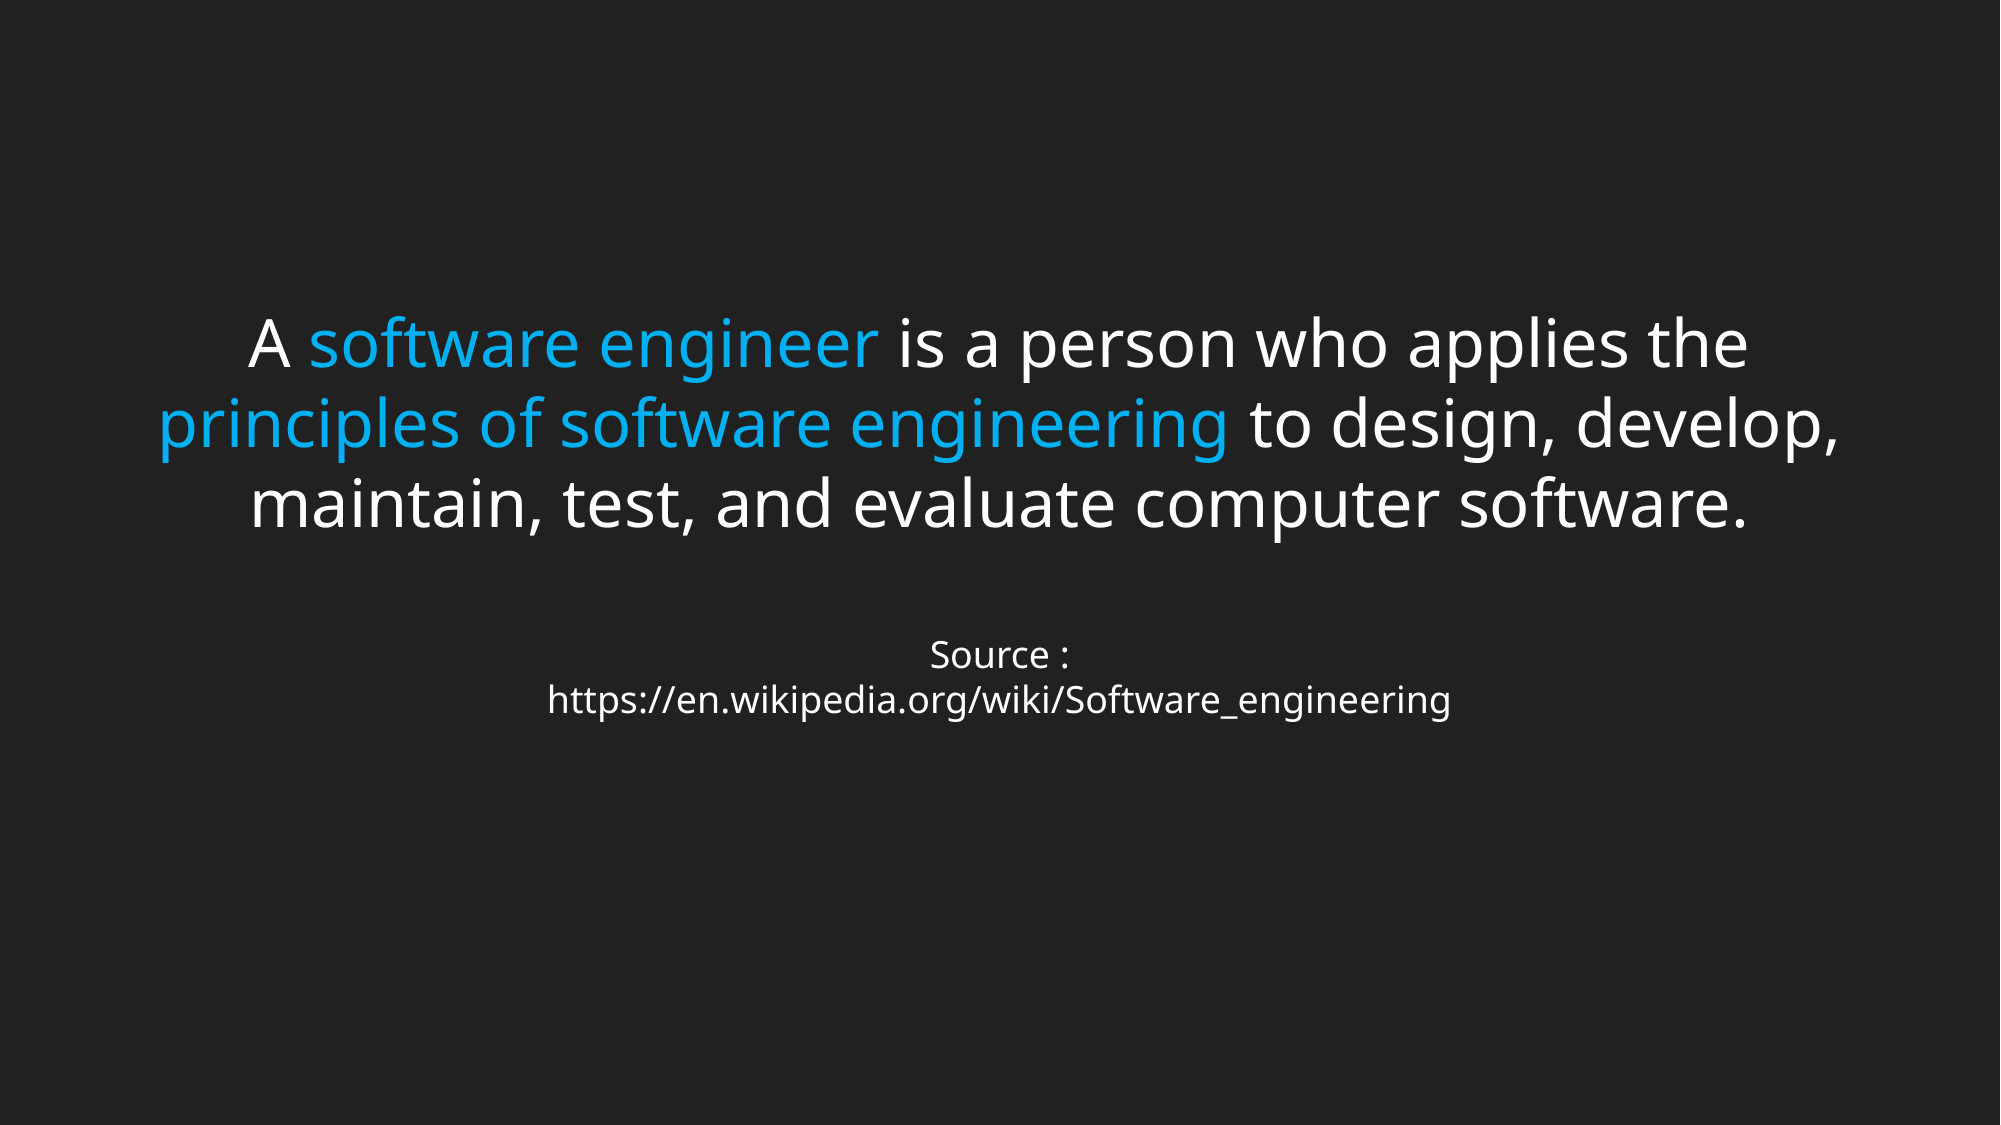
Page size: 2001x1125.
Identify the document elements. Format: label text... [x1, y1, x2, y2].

text_box A software engineer is a person who applies the principles of software engineering to design, develop, maintain, test, and evaluate computer software. [98, 293, 1902, 549]
text_box Source : https://en.wikipedia.org/wiki/Software_engineering [532, 623, 1468, 729]
